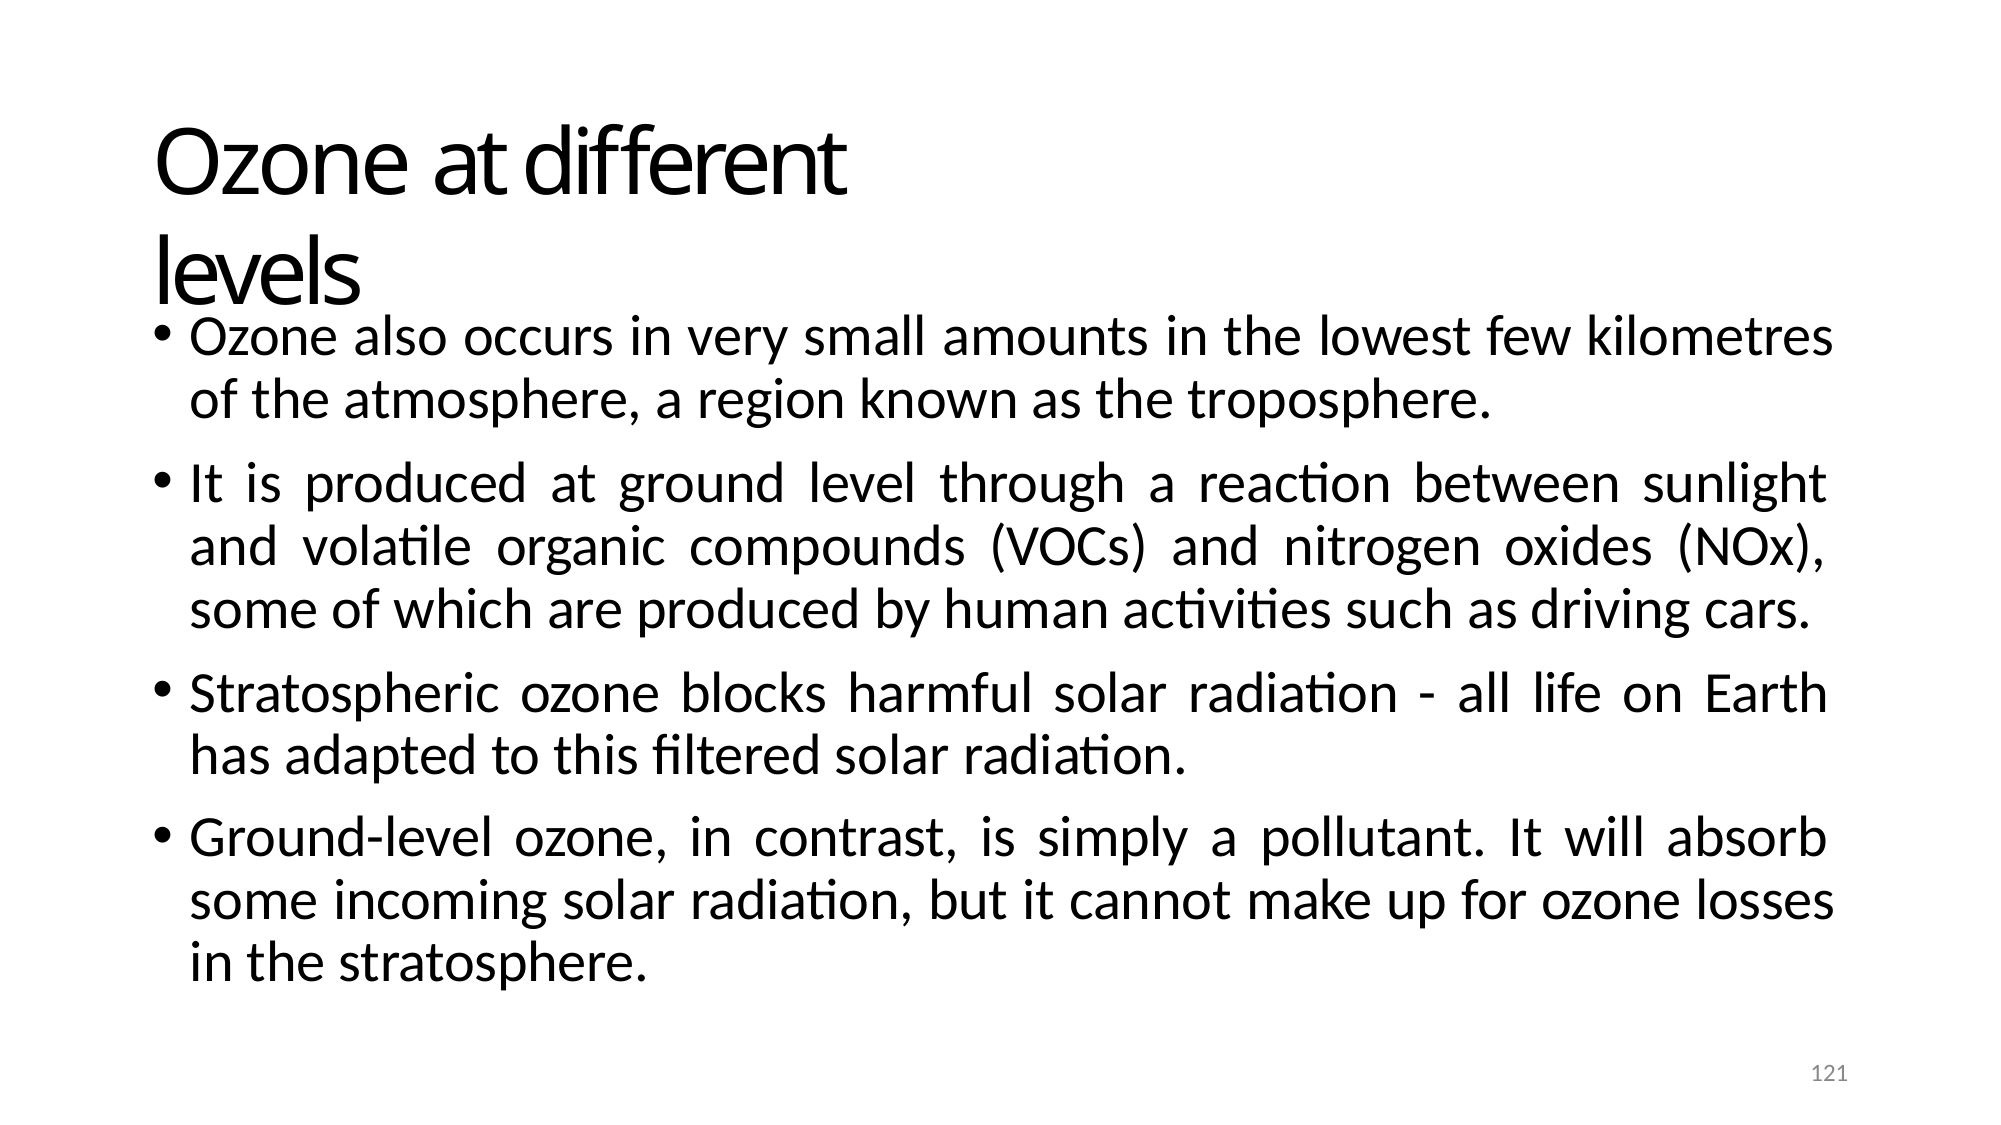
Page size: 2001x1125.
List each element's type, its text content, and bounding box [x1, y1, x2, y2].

text_box Ozone also occurs in very small amounts in the lowest few kilometres of the atmosphere, a region known as the troposphere. It is produced at ground level through a reaction between sunlight and volatile organic compounds (VOCs) and nitrogen oxides (NOx), some of which are produced by human activities such as driving cars. Stratospheric ozone blocks harmful solar radiation - all life on Earth has adapted to this filtered solar radiation. Ground-level ozone, in contrast, is simply a pollutant. It will absorb some incoming solar radiation, but it cannot make up for ozone losses in the stratosphere. [150, 294, 1851, 994]
title Ozone at different levels [150, 100, 1031, 294]
slide_number 117 [1804, 1060, 1855, 1125]
